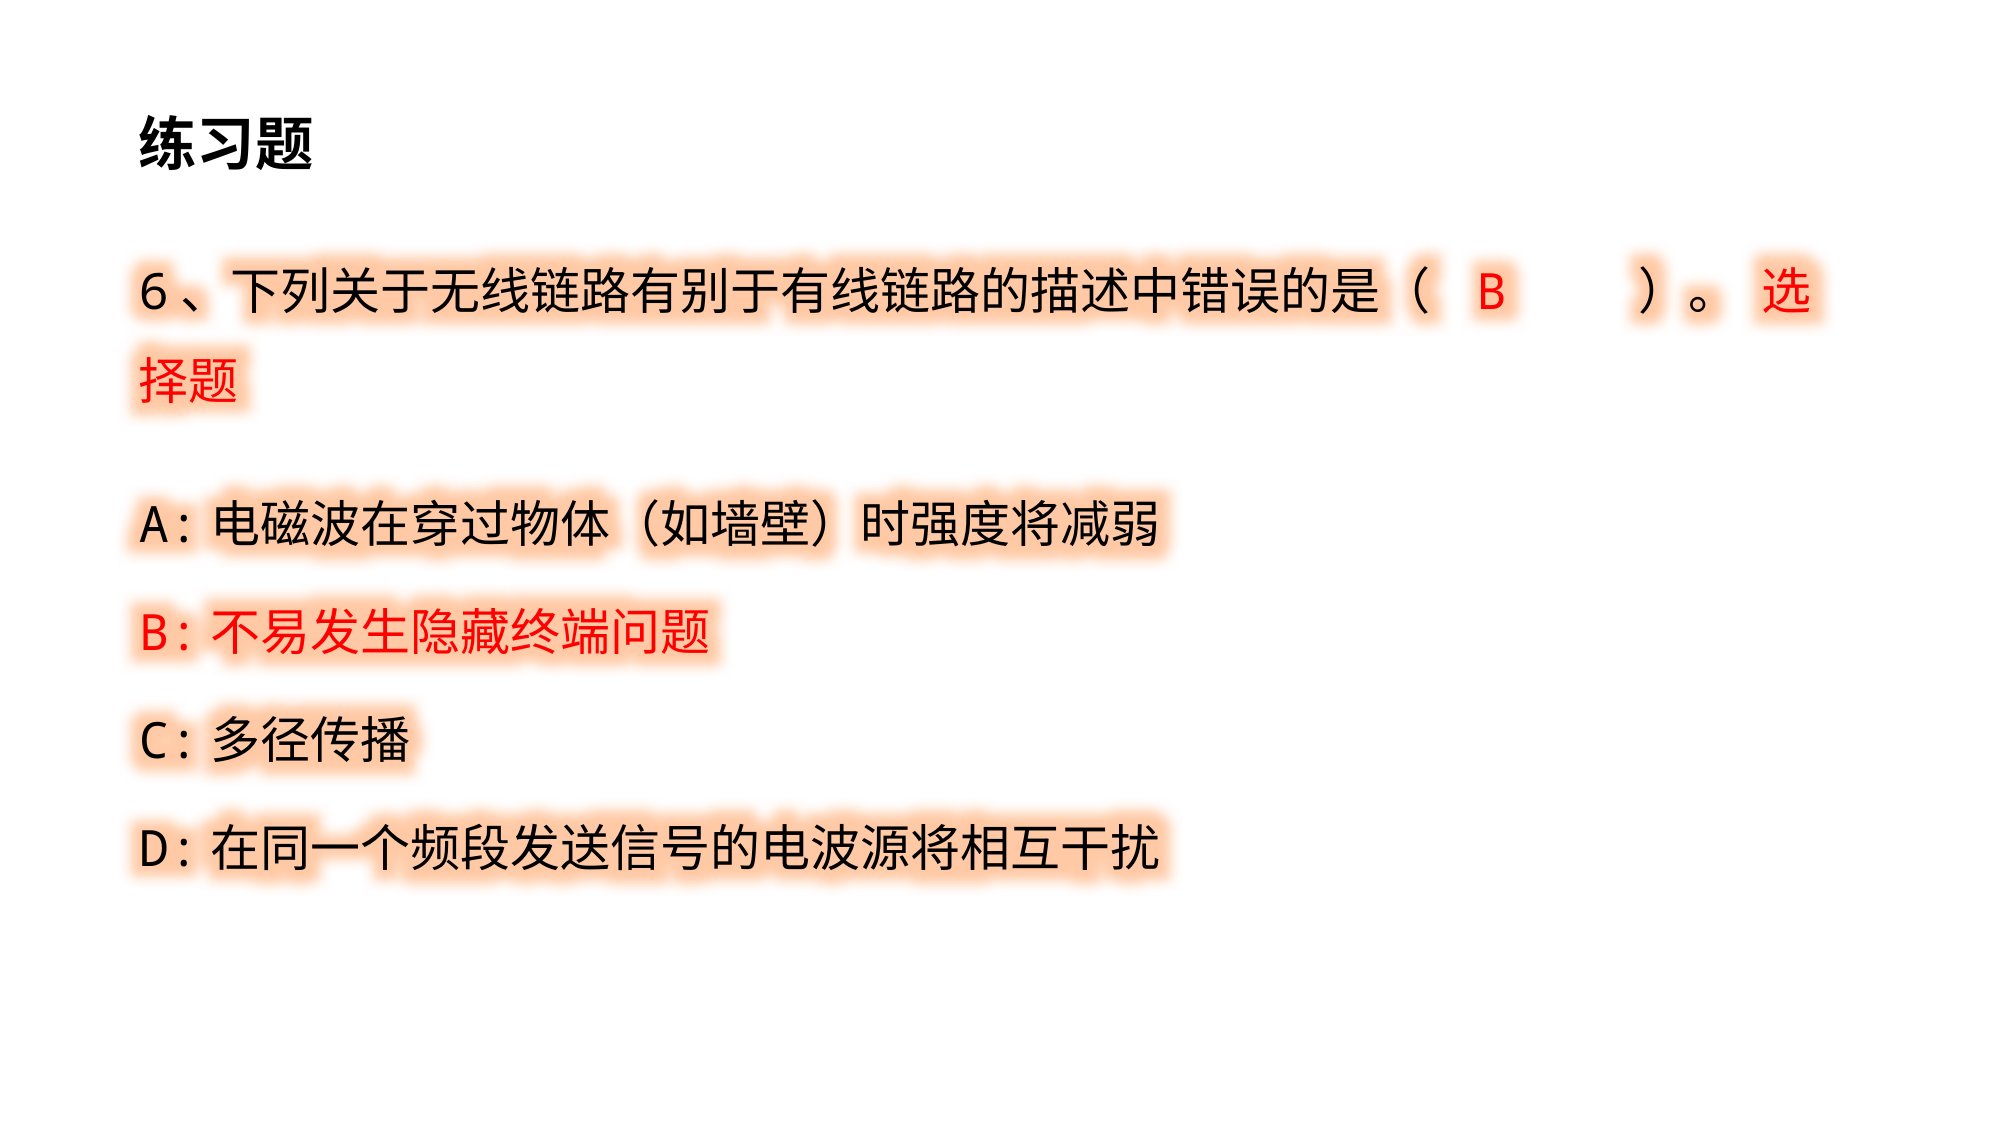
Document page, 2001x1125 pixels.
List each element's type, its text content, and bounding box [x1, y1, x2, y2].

text_box 6、下列关于无线链路有别于有线链路的描述中错误的是（ B ）。 选择题 A:电磁波在穿过物体（如墙壁）时强度将减弱 B:不易发生隐藏终端问题 C:多径传播 D:在同一个频段发送信号的电波源将相互干扰 [120, 219, 1839, 1047]
text_box 练习题 [120, 97, 1568, 187]
